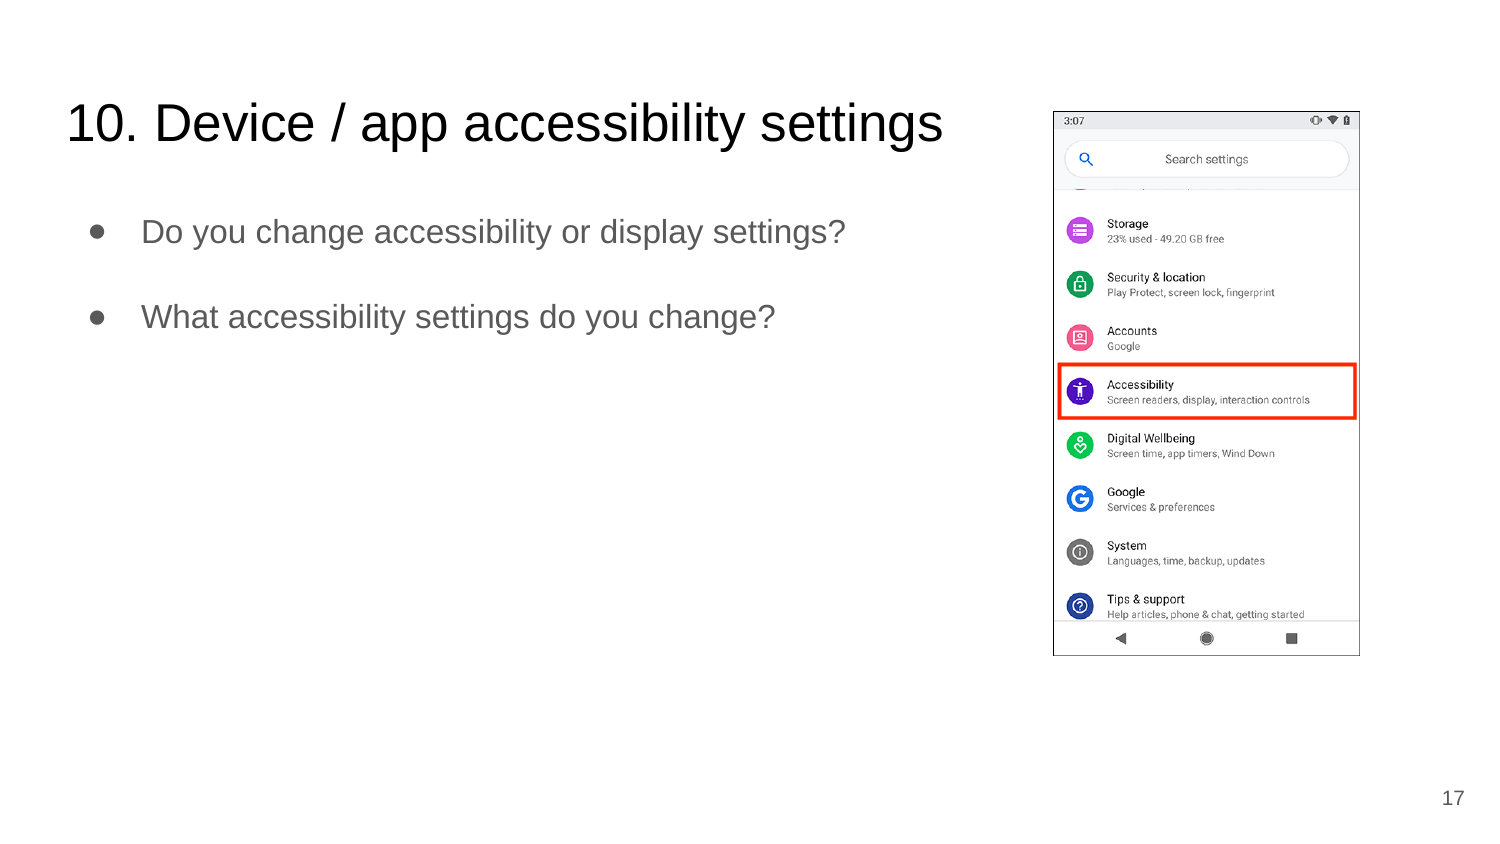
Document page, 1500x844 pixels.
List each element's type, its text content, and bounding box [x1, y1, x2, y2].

slide_number ‹#› [1389, 764, 1480, 830]
picture [1053, 110, 1360, 656]
title 10. Device / app accessibility settings [51, 72, 1449, 167]
list Do you change accessibility or display settings? What accessibility settings do you change? [51, 189, 1034, 750]
